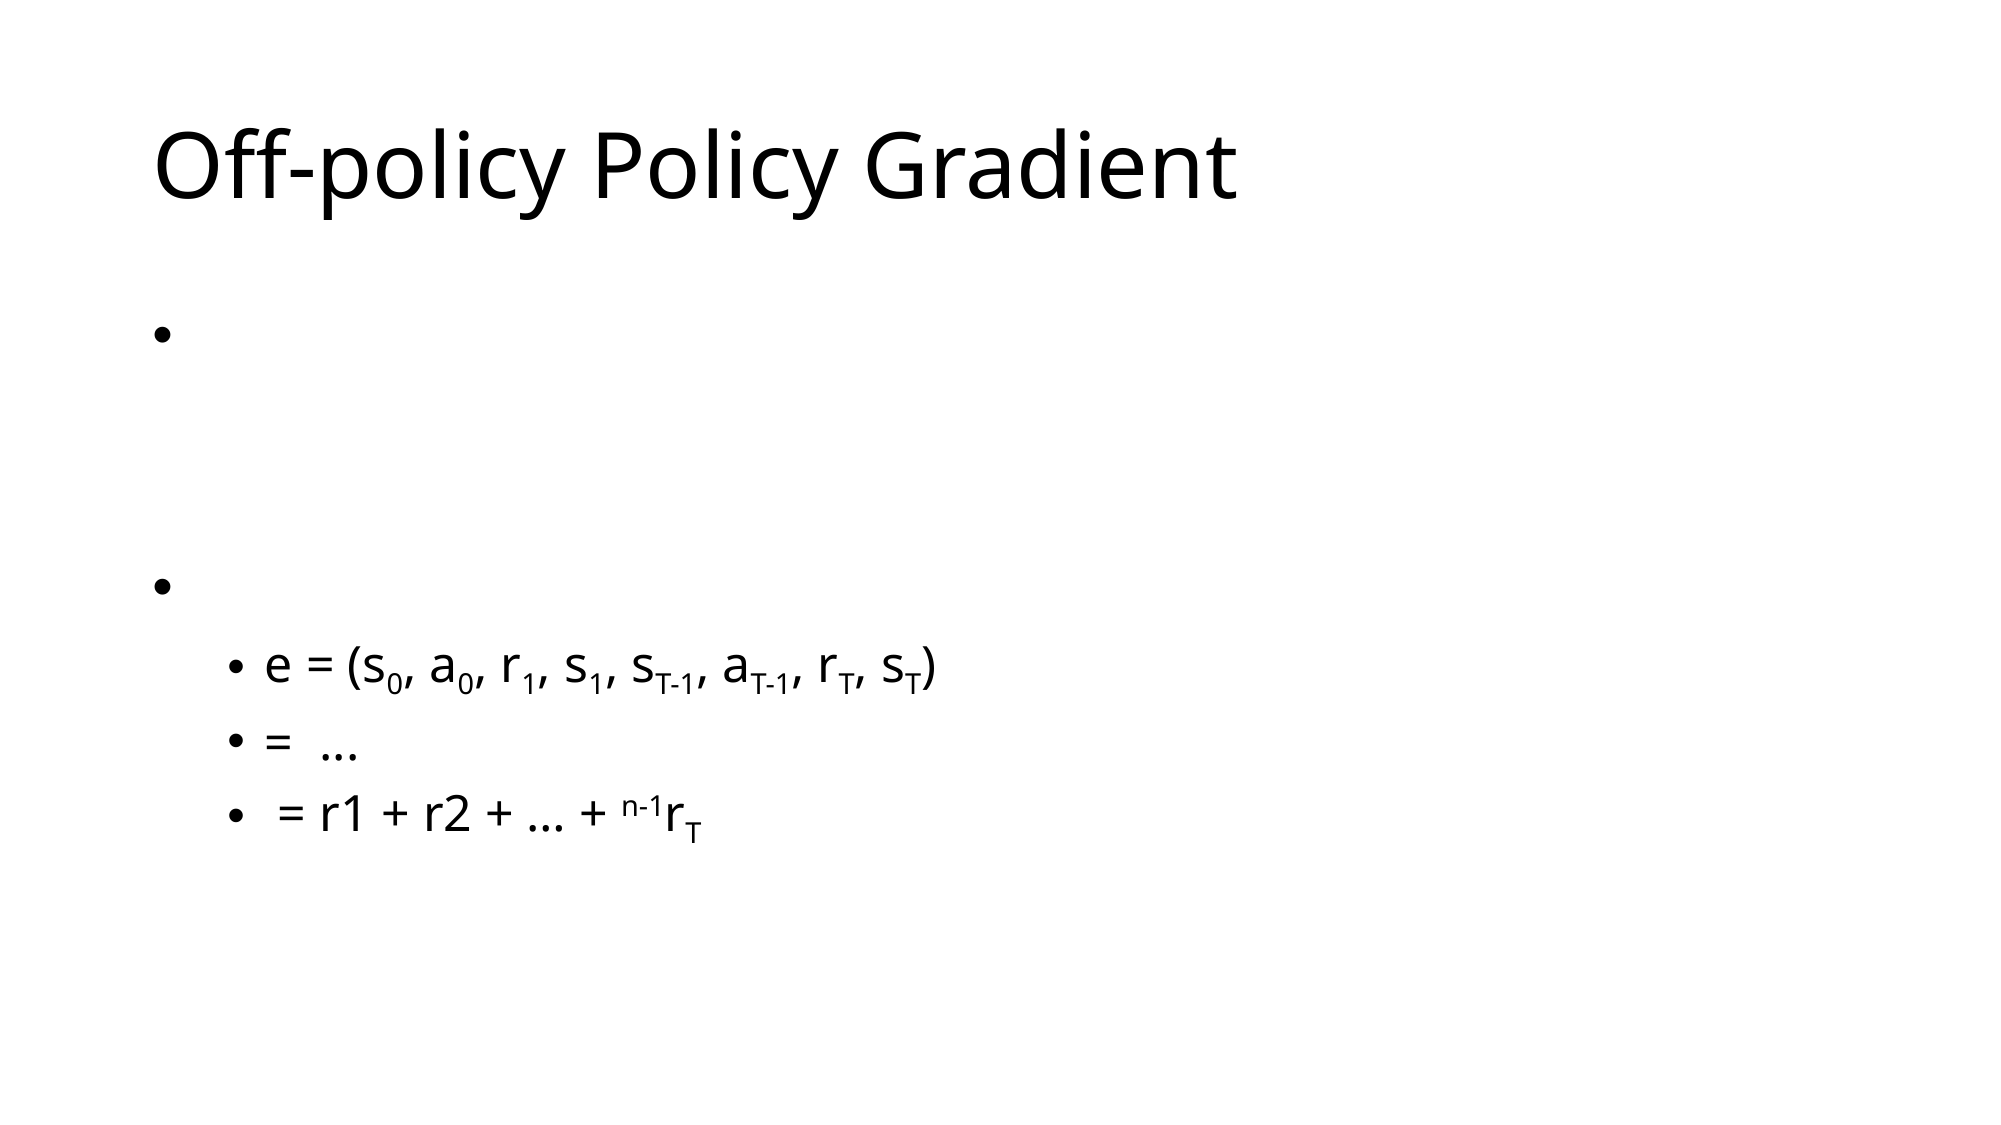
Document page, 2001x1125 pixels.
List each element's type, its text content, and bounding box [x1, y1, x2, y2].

title Off-policy Policy Gradient [137, 59, 1863, 278]
